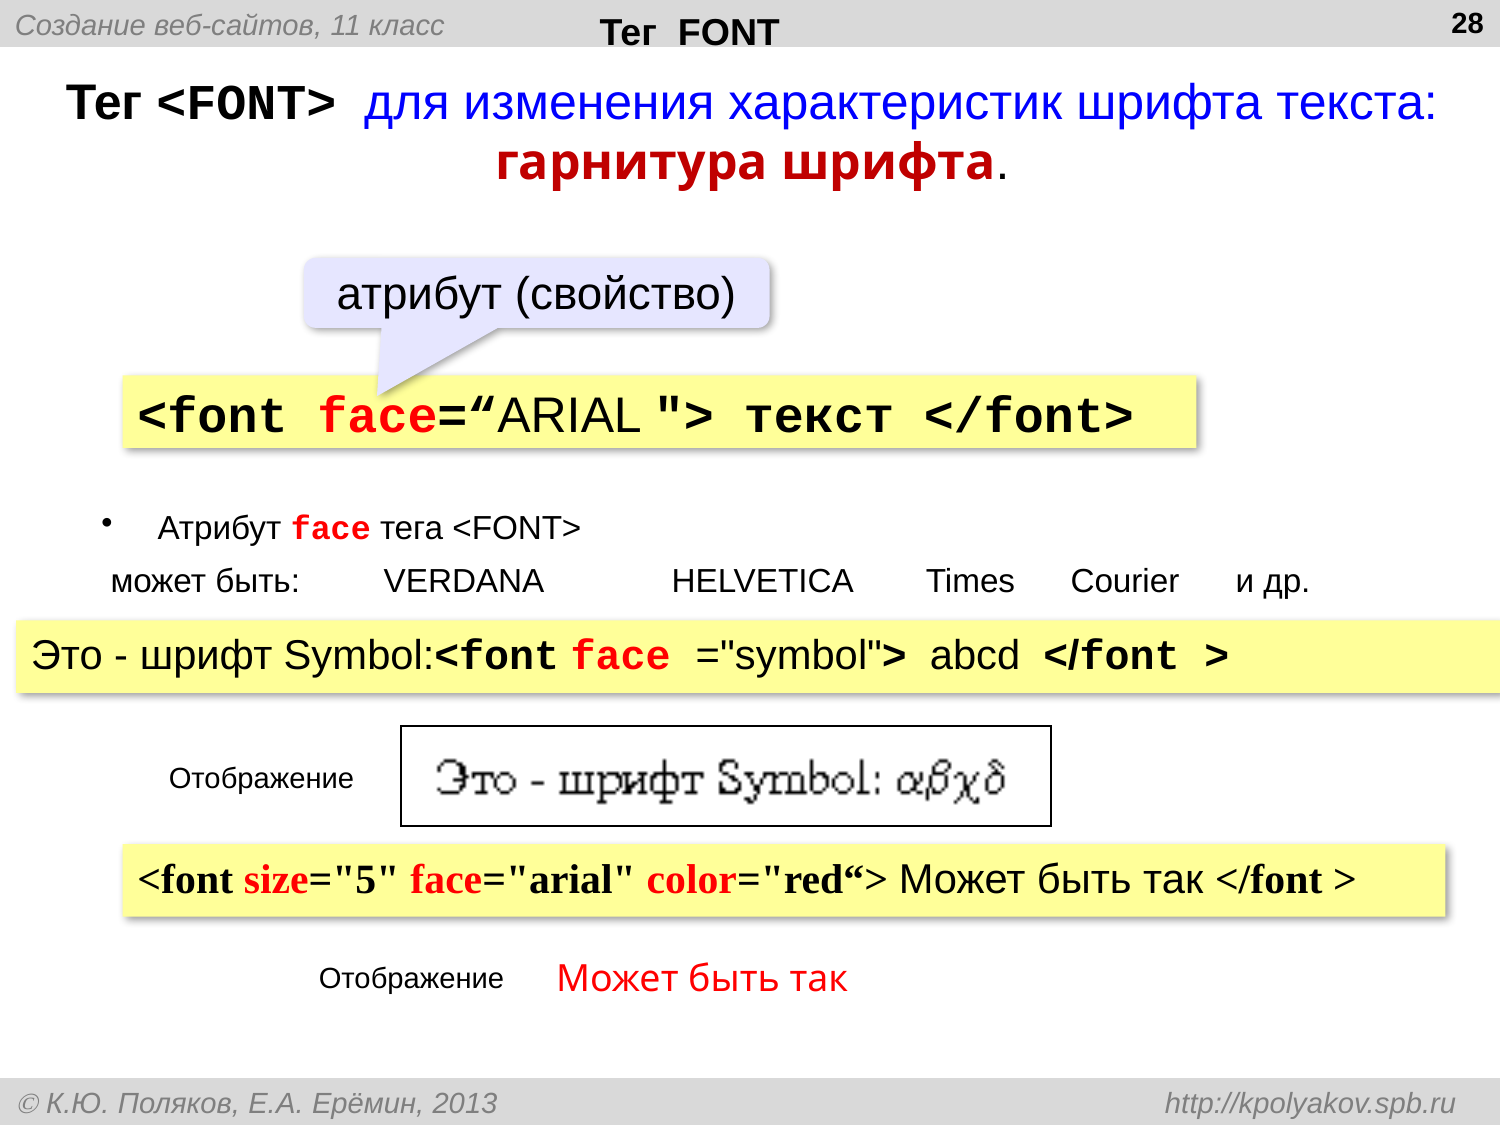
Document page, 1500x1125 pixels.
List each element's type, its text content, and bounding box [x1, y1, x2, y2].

text_box атрибут (свойство) [303, 257, 770, 397]
text_box [0, 563, 1151, 624]
text_box Отображение [303, 952, 535, 1002]
text_box Атрибут face тега <FONT> может быть: VERDANA HELVETICA Times Courier и др. [86, 493, 1373, 599]
text_box <font size="5" face="arial" color="red“> Может быть так </font > [122, 844, 1446, 917]
slide_number 28 [1148, 1, 1500, 75]
text_box Может быть так [541, 947, 864, 1007]
text_box Это - шрифт Symbol:<font face ="symbol"> abcd </font > [16, 620, 1500, 693]
text_box Отображение [153, 752, 385, 802]
text_box Тег <FONT> для изменения характеристик шрифта текста: гарнитура шрифта. [51, 61, 1468, 197]
title Тег FONT [584, 11, 868, 49]
text_box <font face=“ARIAL "> текст </font> [122, 375, 1197, 448]
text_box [400, 725, 1052, 827]
